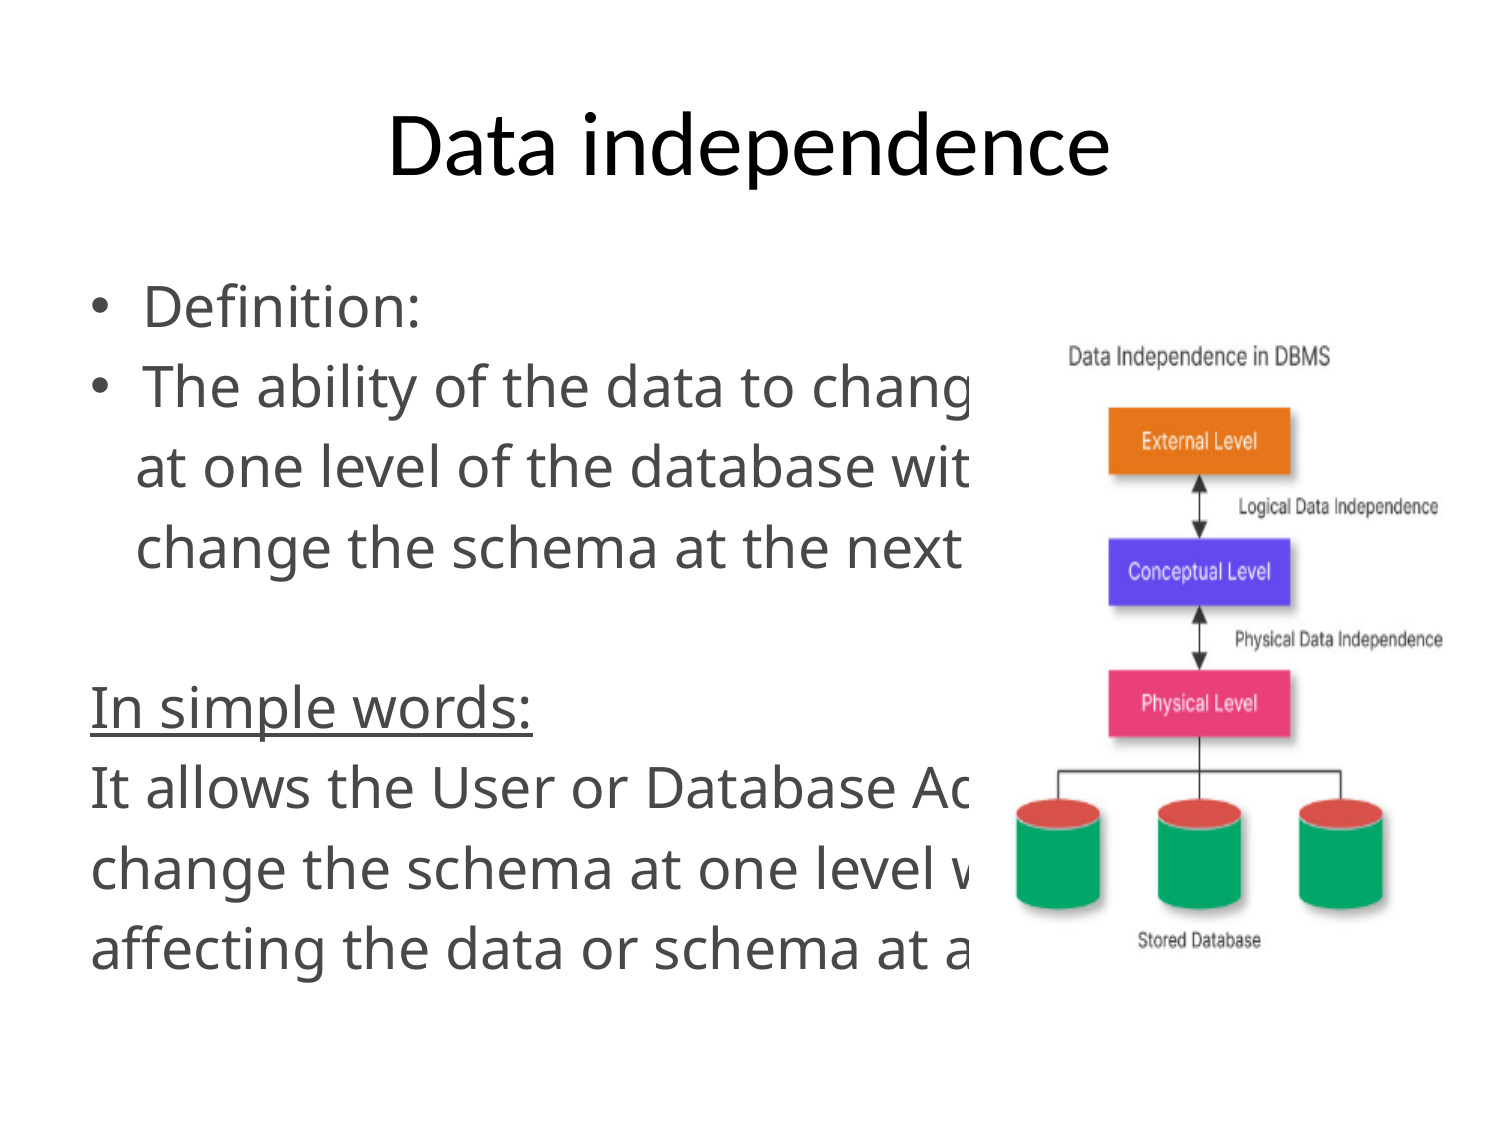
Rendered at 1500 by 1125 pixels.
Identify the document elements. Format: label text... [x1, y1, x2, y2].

picture [969, 334, 1468, 979]
title Data independence [75, 45, 1425, 233]
list Definition: The ability of the data to change the schema at one level of the database without having to change the schema at the next higher level In simple words: It allows the User or Database Administrator to change the schema at one level without affecting the data or schema at another level. [75, 262, 1425, 1005]
